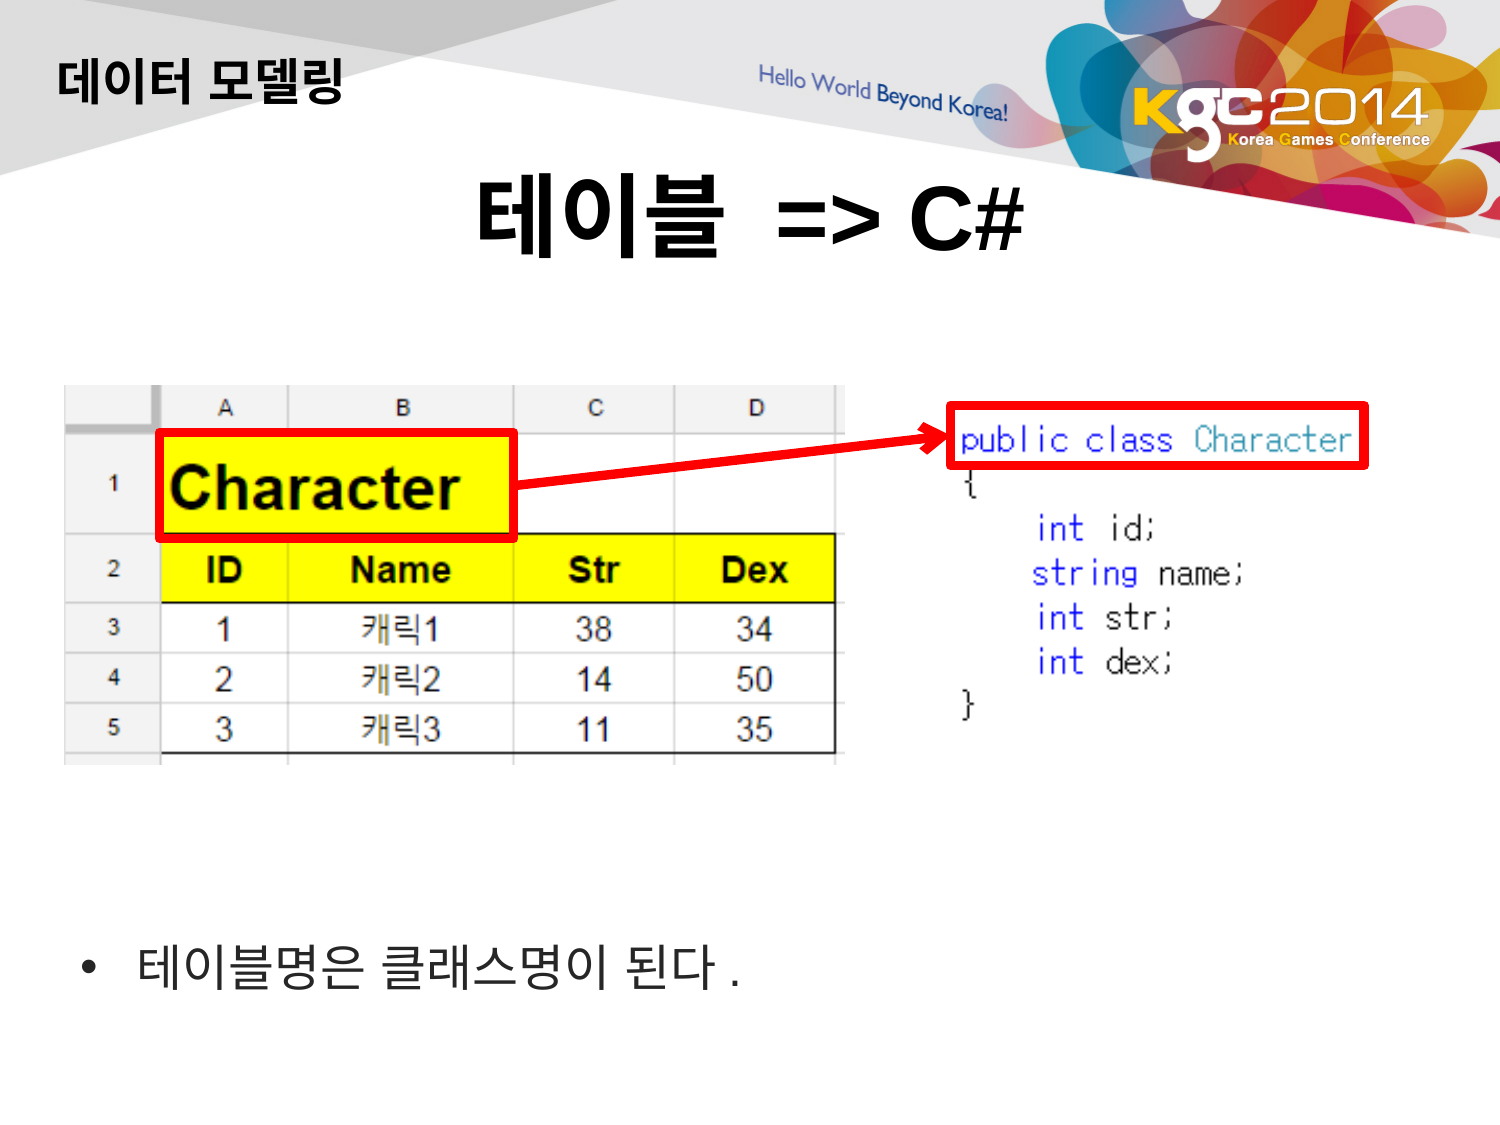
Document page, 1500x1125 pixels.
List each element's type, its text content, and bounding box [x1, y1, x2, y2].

text_box [949, 403, 1366, 419]
text_box 테이블명은 클래스명이 된다. [64, 928, 1459, 1024]
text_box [513, 435, 952, 486]
list 데이터 모델링 [41, 42, 727, 126]
picture [0, 0, 1500, 125]
picture [0, 303, 1500, 1125]
title 테이블 => C# [0, 125, 1500, 303]
